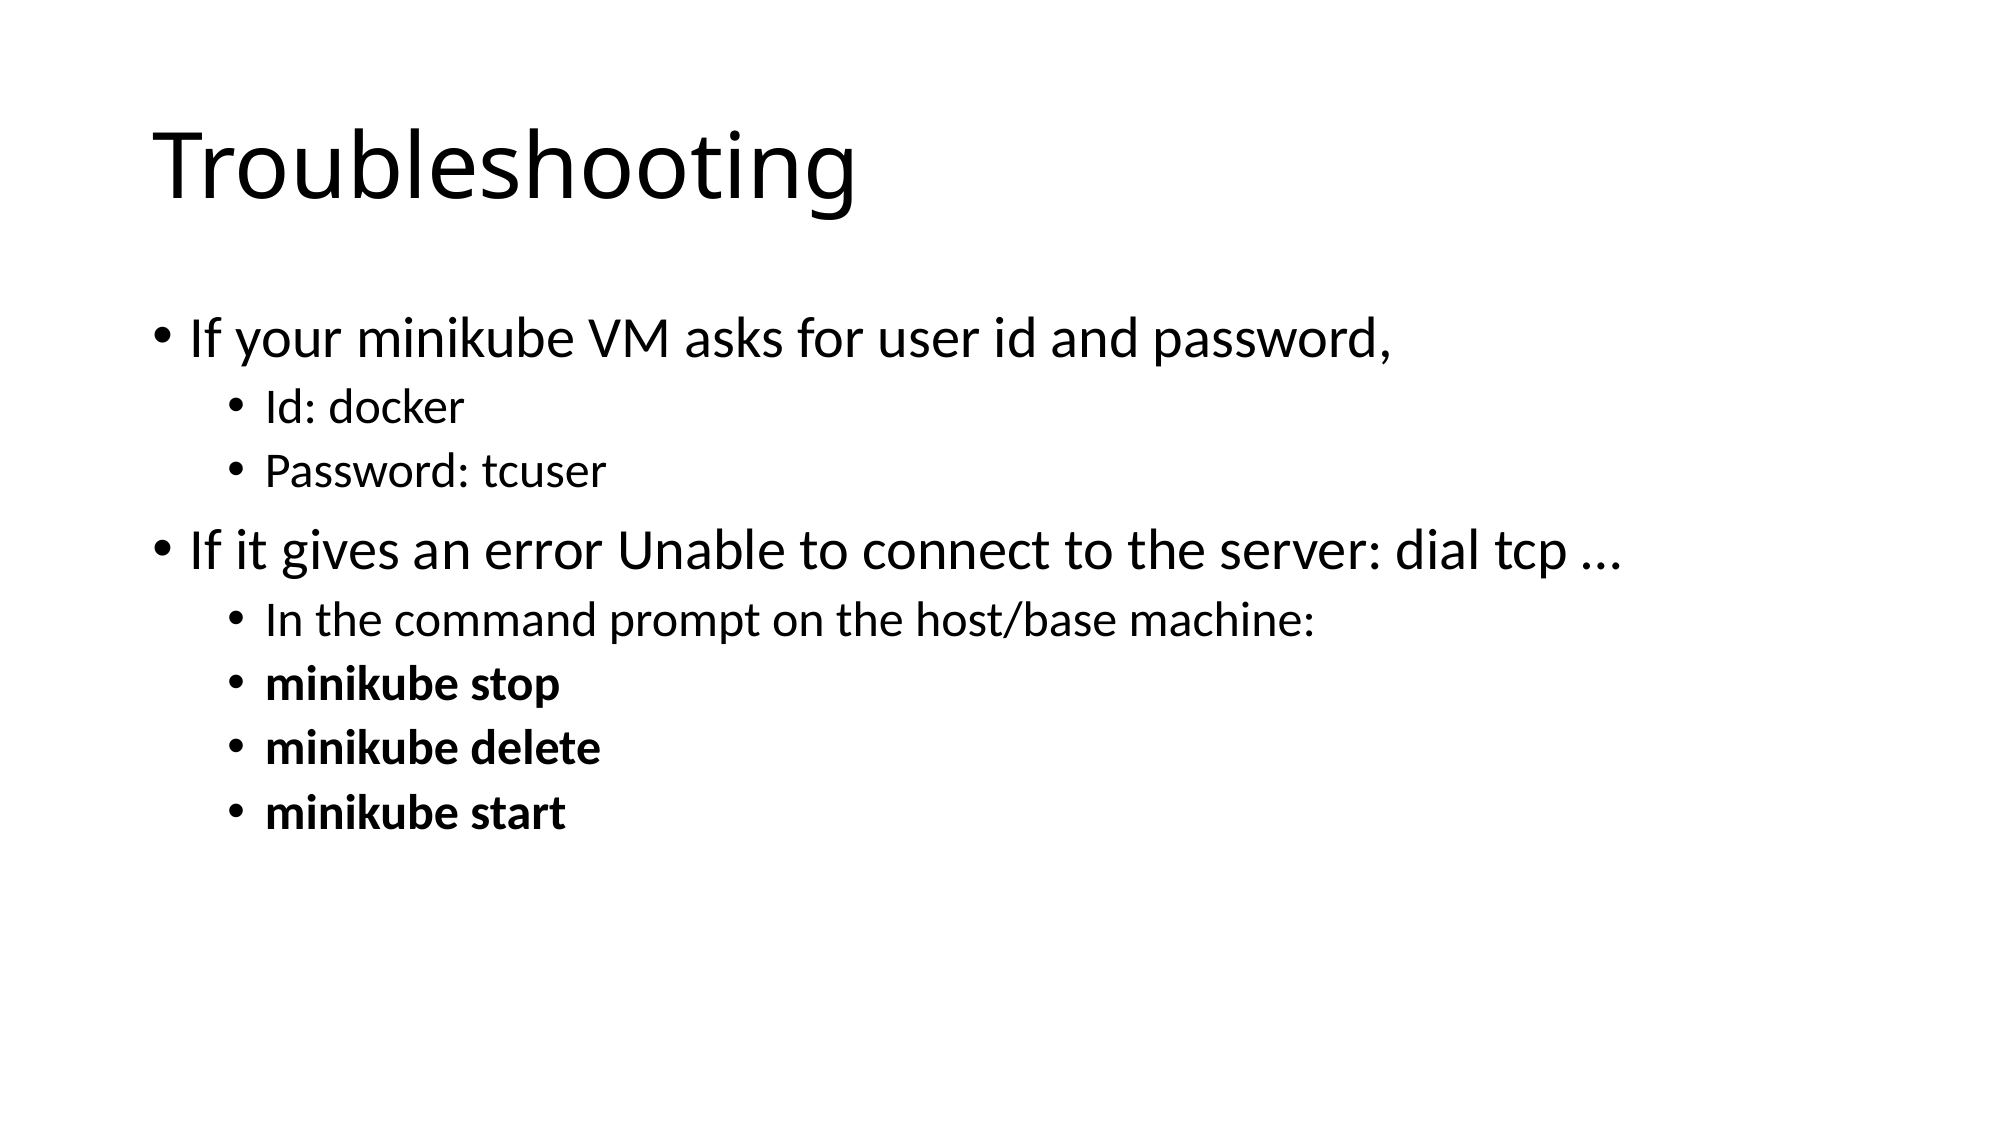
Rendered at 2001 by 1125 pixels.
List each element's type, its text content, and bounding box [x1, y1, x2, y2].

list If your minikube VM asks for user id and password, Id: docker Password: tcuser If it gives an error Unable to connect to the server: dial tcp … In the command prompt on the host/base machine: minikube stop minikube delete minikube start [137, 299, 1863, 1014]
title Troubleshooting [137, 59, 1863, 278]
